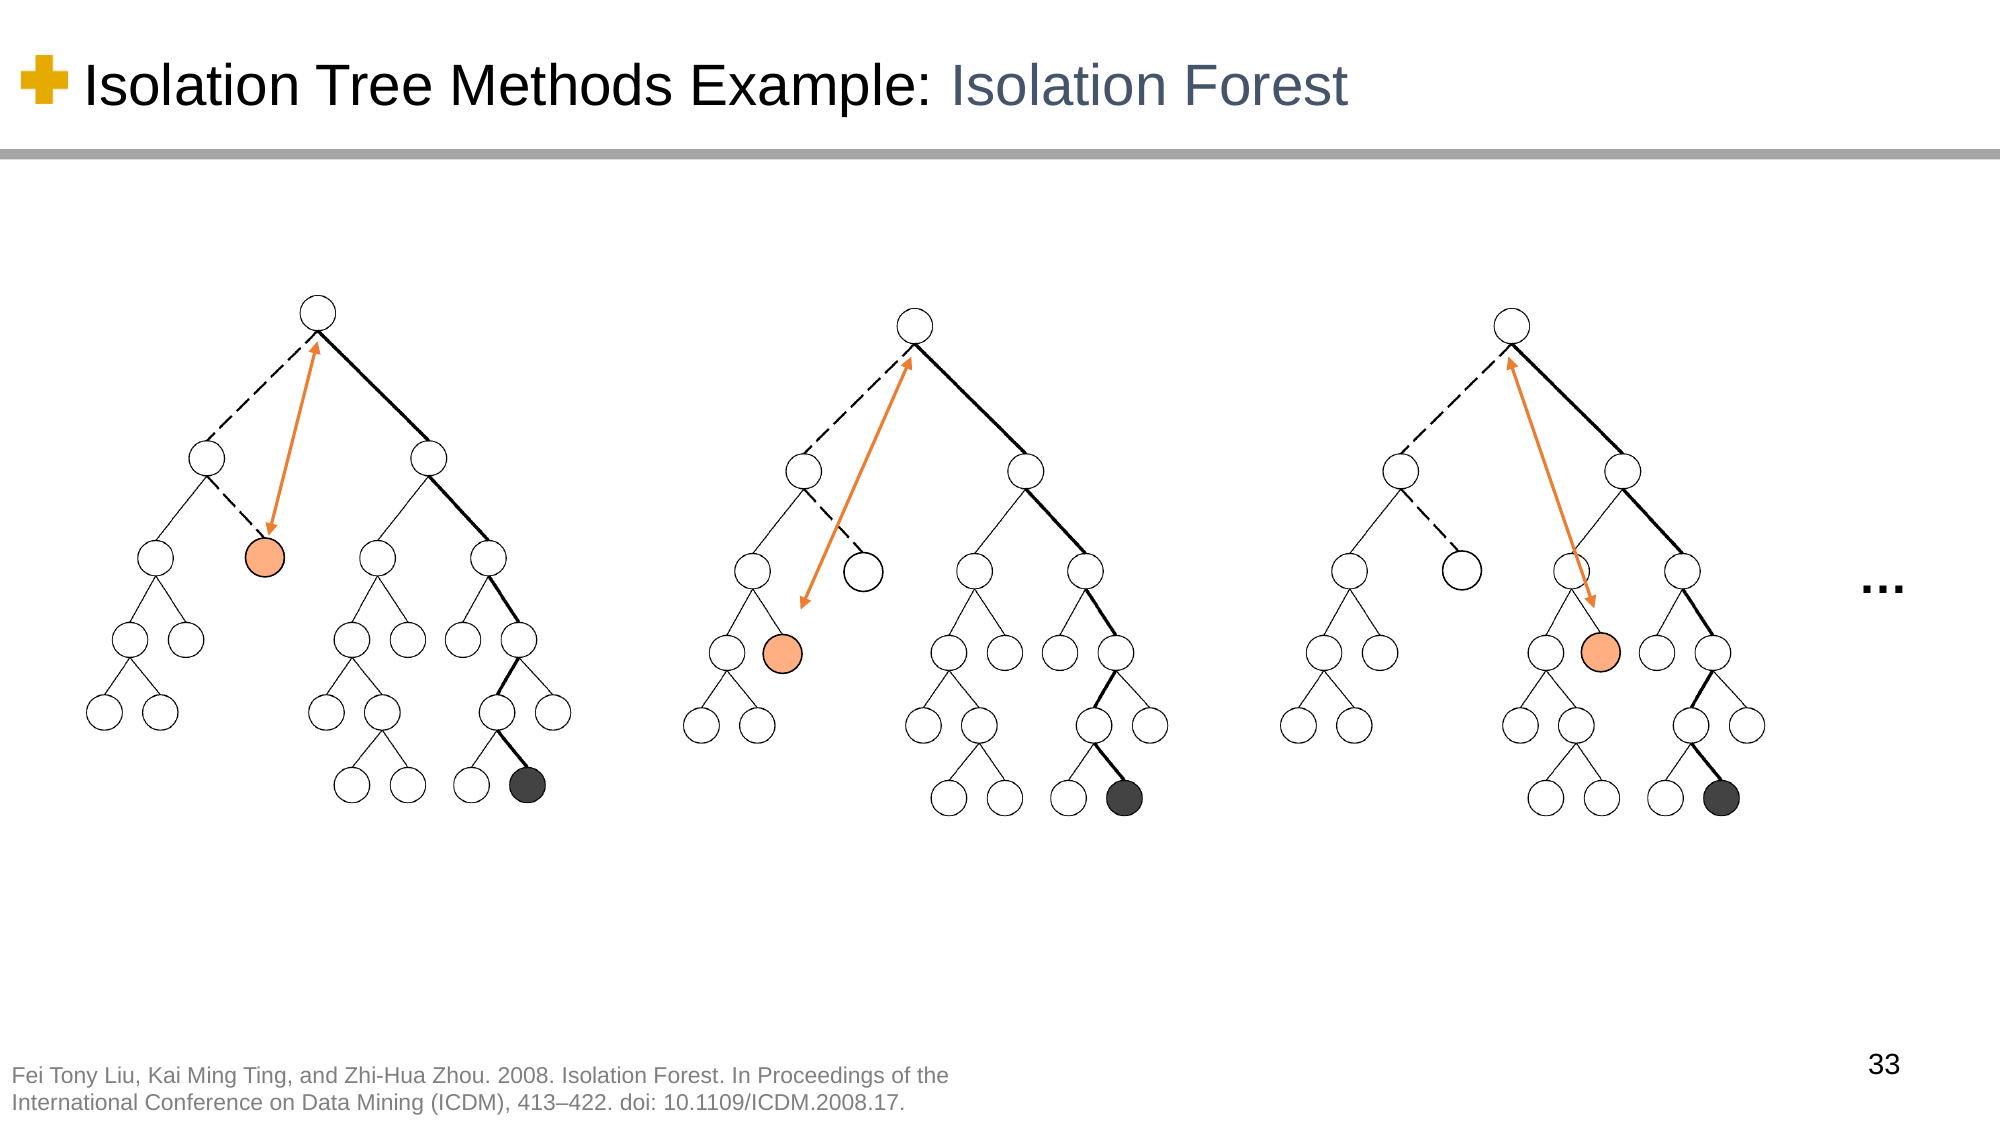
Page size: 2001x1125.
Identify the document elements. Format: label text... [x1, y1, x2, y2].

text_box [78, 291, 596, 808]
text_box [268, 341, 318, 536]
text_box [1272, 304, 1790, 821]
text_box Fei Tony Liu, Kai Ming Ting, and Zhi-Hua Zhou. 2008. Isolation Forest. In Proceedings of the International Conference on Data Mining (ICDM), 413–422. doi: 10.1109/ICDM.2008.17. [0, 1051, 1011, 1125]
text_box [675, 304, 1193, 821]
picture [20, 55, 69, 104]
text_box … [1843, 536, 1950, 612]
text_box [800, 356, 912, 610]
title Isolation Tree Methods Example: Isolation Forest [68, 31, 1932, 128]
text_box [1508, 356, 1595, 609]
slide_number ‹#› [1853, 1019, 1974, 1106]
